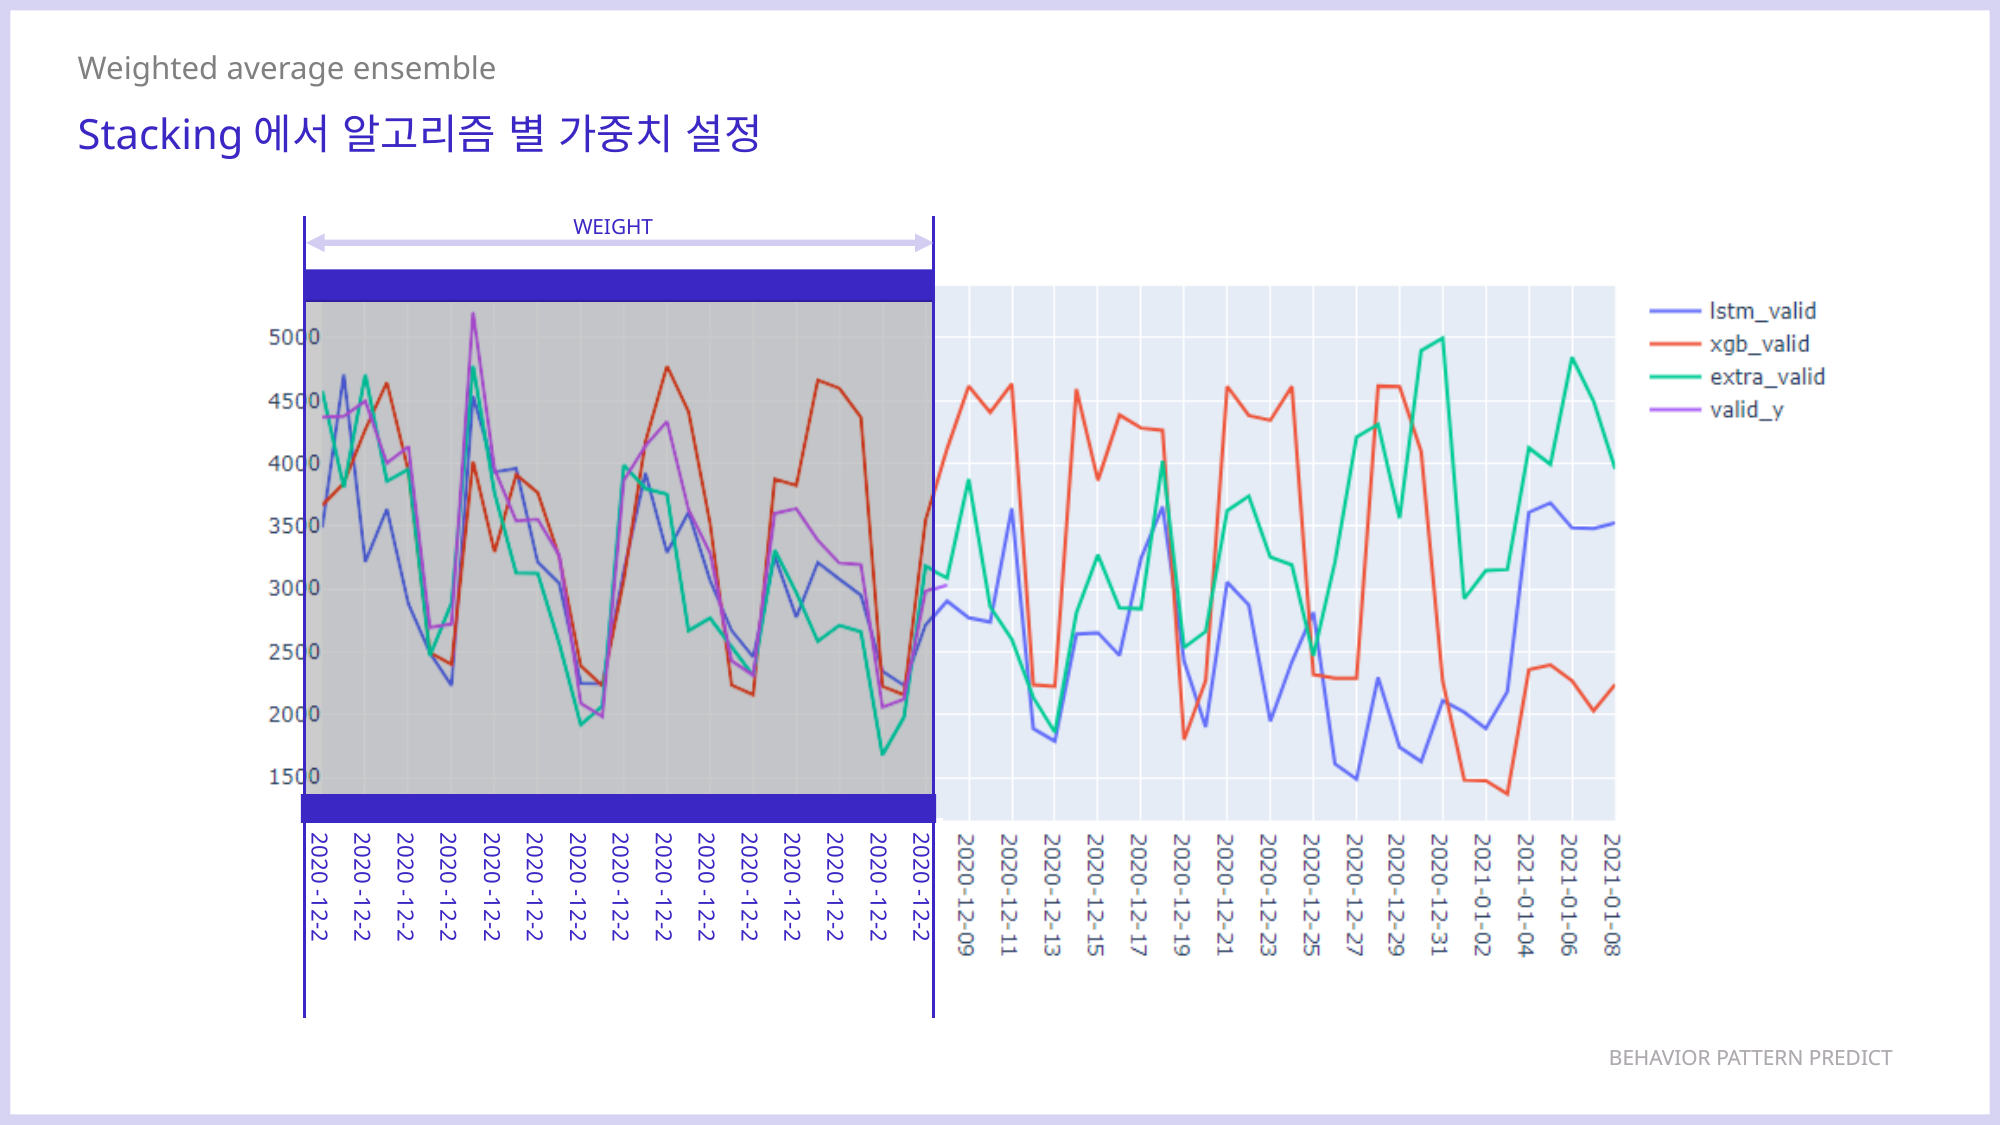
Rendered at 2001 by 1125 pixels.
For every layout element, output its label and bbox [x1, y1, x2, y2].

text_box [0, 0, 2000, 1125]
picture [934, 269, 1833, 968]
picture [250, 269, 304, 968]
picture [305, 269, 933, 818]
text_box [298, 818, 943, 1071]
